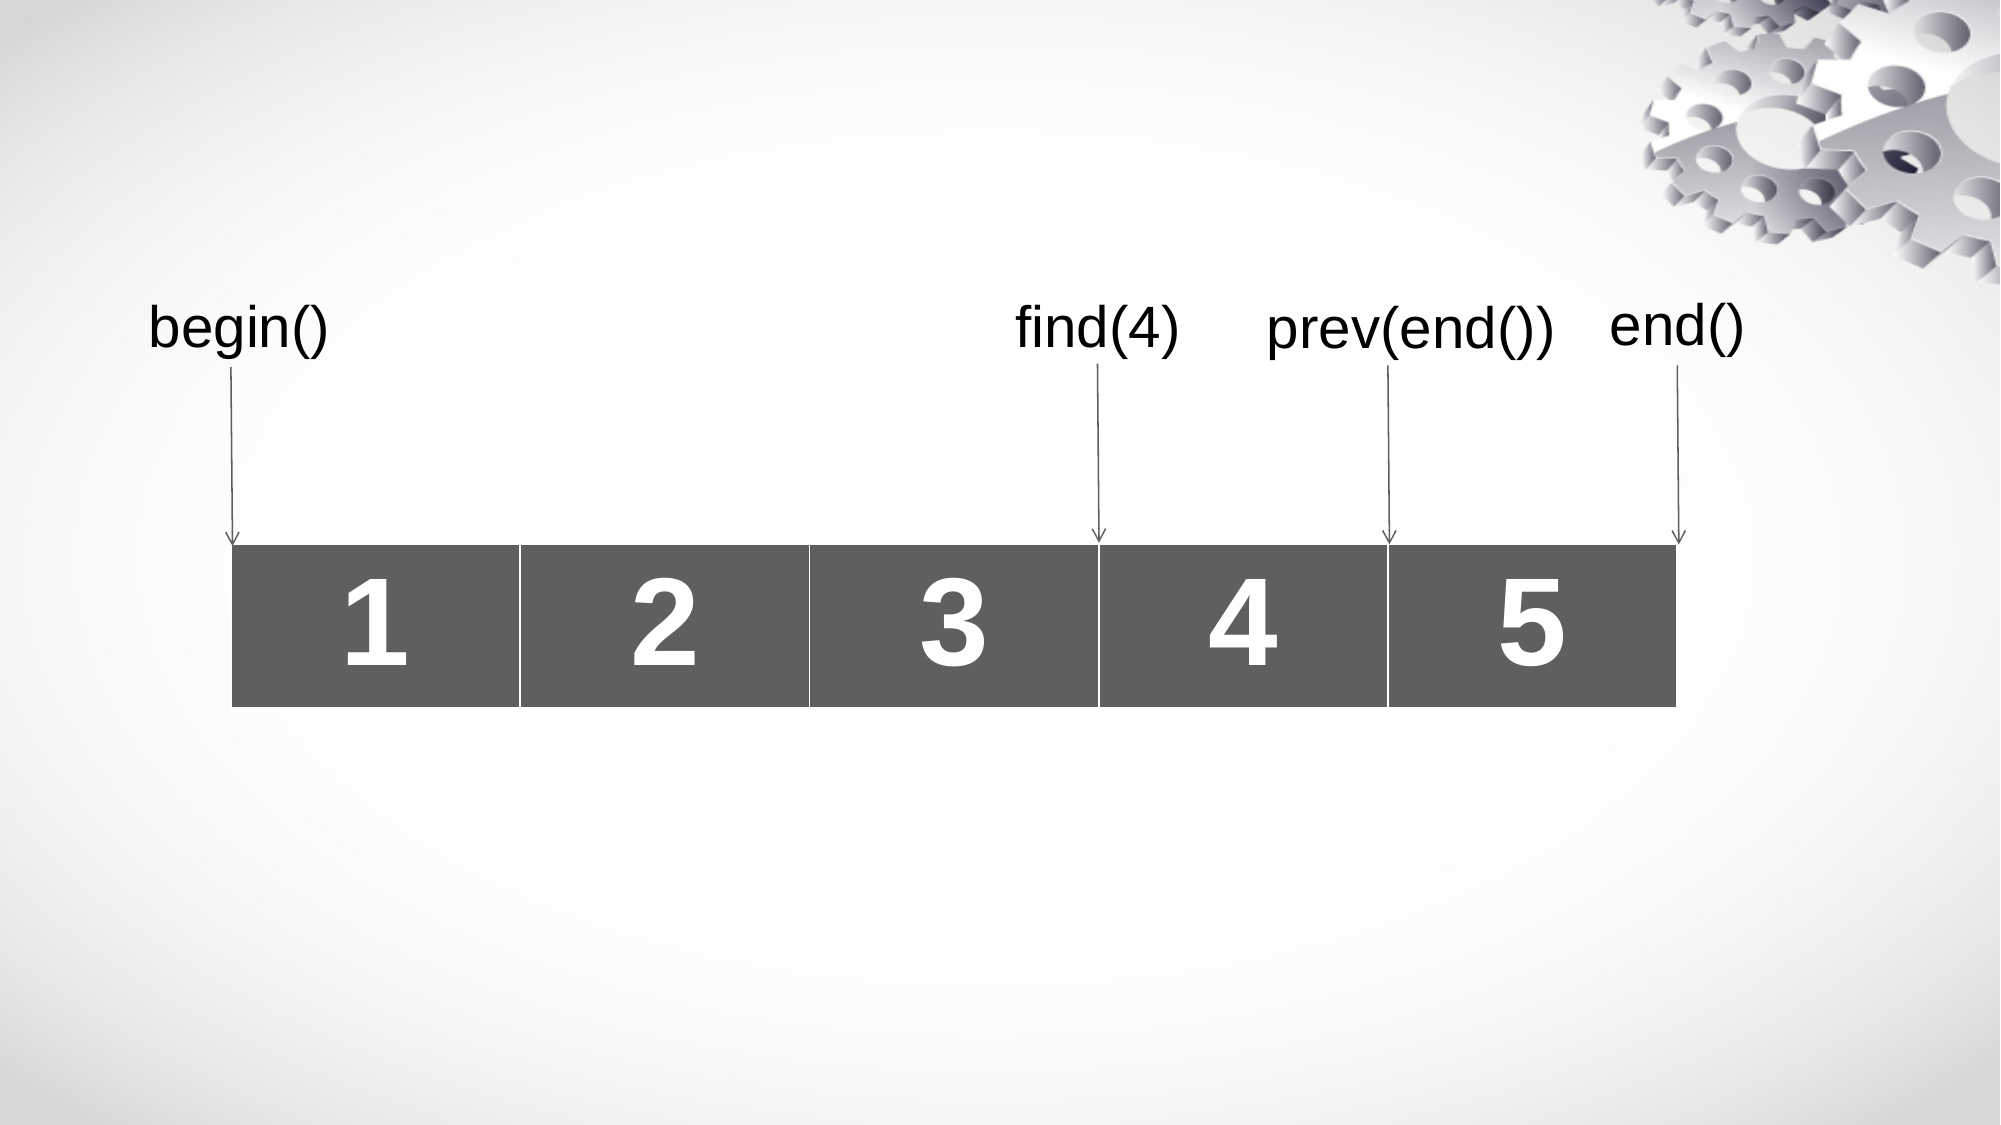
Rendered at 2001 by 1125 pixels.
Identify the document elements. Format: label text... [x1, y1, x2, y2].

text_box find(4) [1000, 281, 1196, 367]
table_header 5 [1389, 545, 1676, 707]
text_box end() [1595, 279, 1762, 365]
table_header 4 [1100, 545, 1387, 707]
text_box prev(end()) [1252, 283, 1571, 368]
table_header 3 [810, 545, 1098, 707]
table_header 1 [232, 545, 519, 707]
table_header 2 [521, 545, 809, 707]
picture [0, 0, 2000, 1125]
text_box begin() [133, 281, 346, 367]
